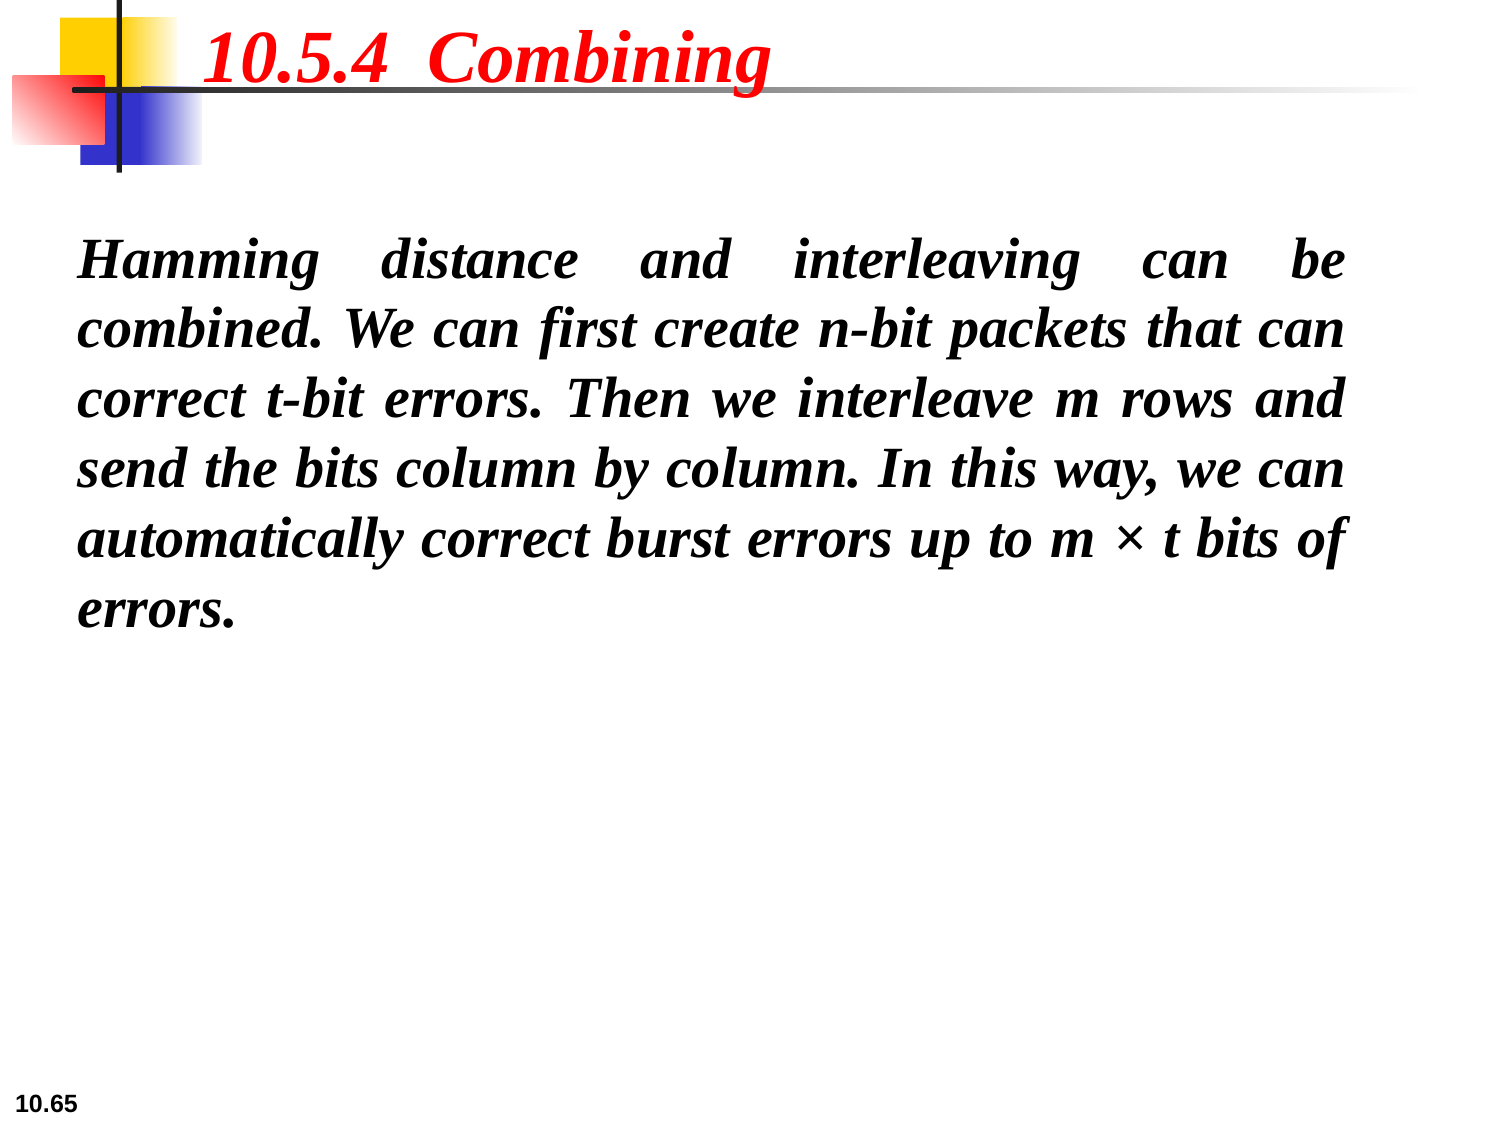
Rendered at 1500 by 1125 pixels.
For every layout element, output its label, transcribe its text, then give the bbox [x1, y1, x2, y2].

text_box [789, 87, 1423, 93]
text_box 10.5.4 Combining [187, 0, 789, 105]
text_box [141, 93, 202, 165]
text_box [12, 75, 105, 145]
text_box [72, 87, 187, 93]
text_box [60, 17, 116, 86]
text_box 10.‹#› [0, 1049, 313, 1125]
text_box [116, 93, 122, 173]
text_box Hamming distance and interleaving can be combined. We can first create n-bit packets that can correct t-bit errors. Then we interleave m rows and send the bits column by column. In this way, we can automatically correct burst errors up to m × t bits of errors. [62, 212, 1363, 648]
text_box [122, 17, 177, 86]
text_box [80, 93, 116, 165]
text_box [122, 93, 141, 165]
text_box [116, 0, 122, 87]
